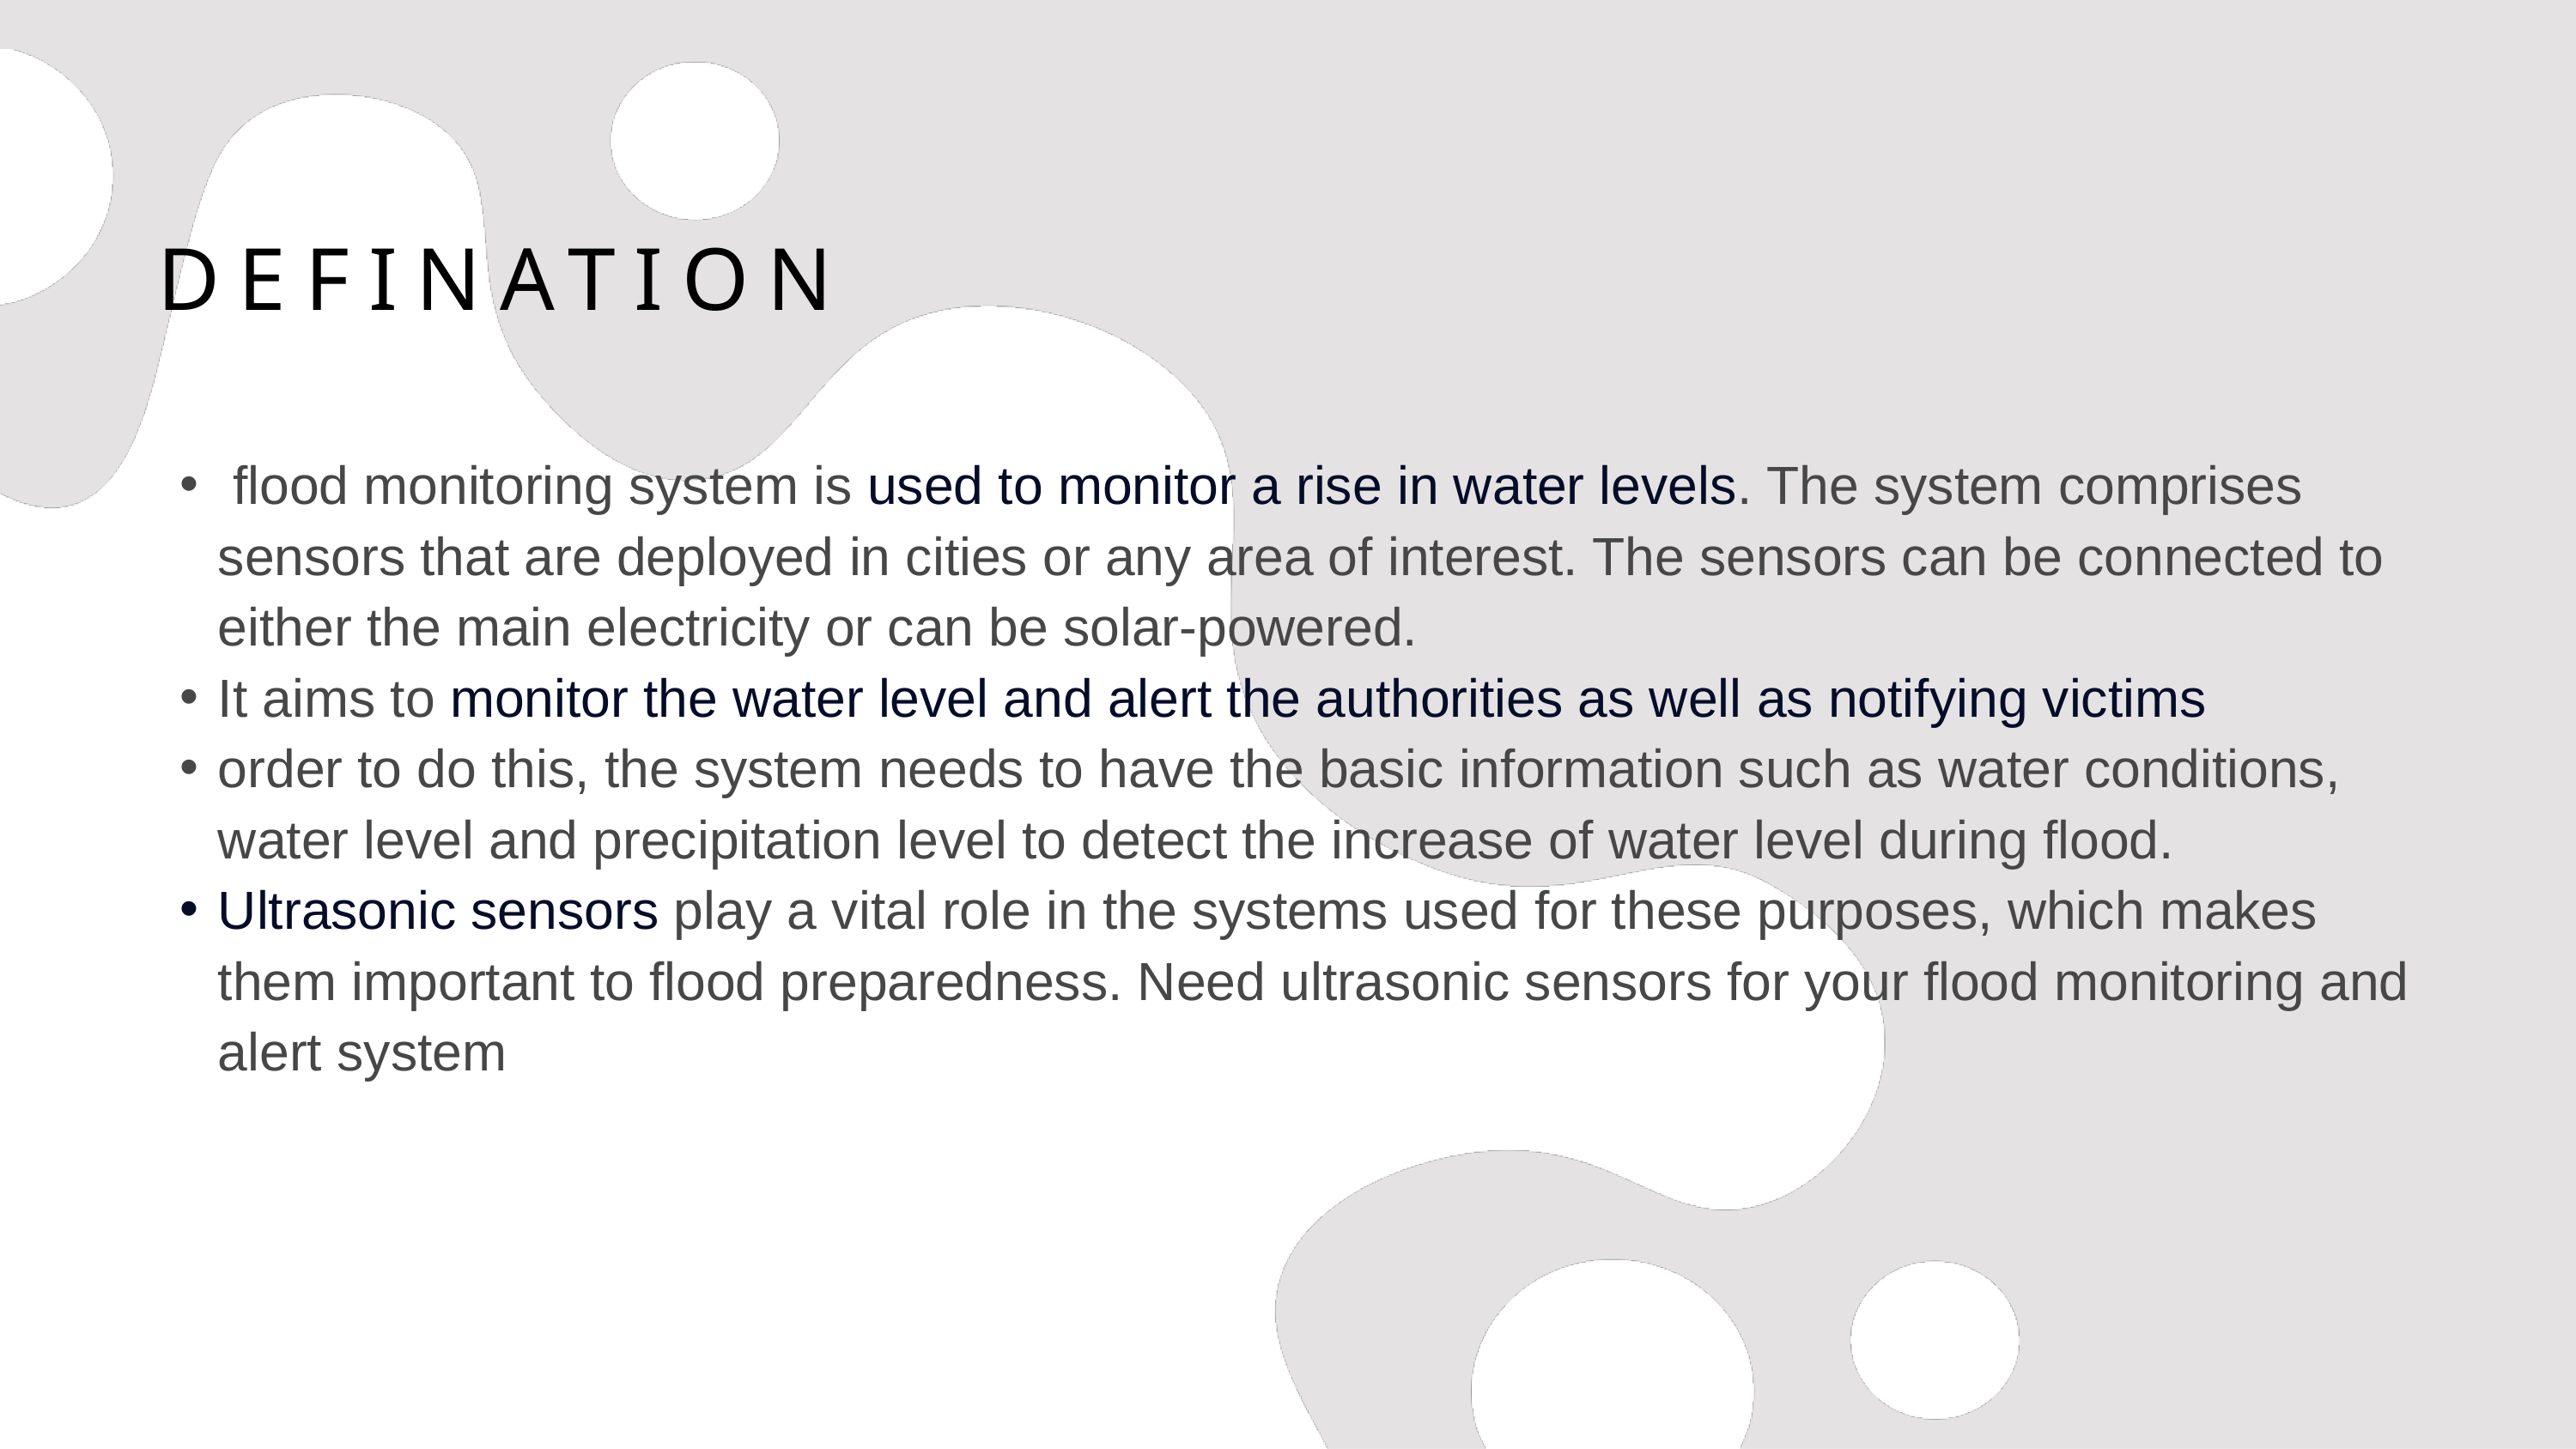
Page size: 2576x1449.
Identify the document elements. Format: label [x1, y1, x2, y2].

text_box [0, 0, 2576, 1449]
